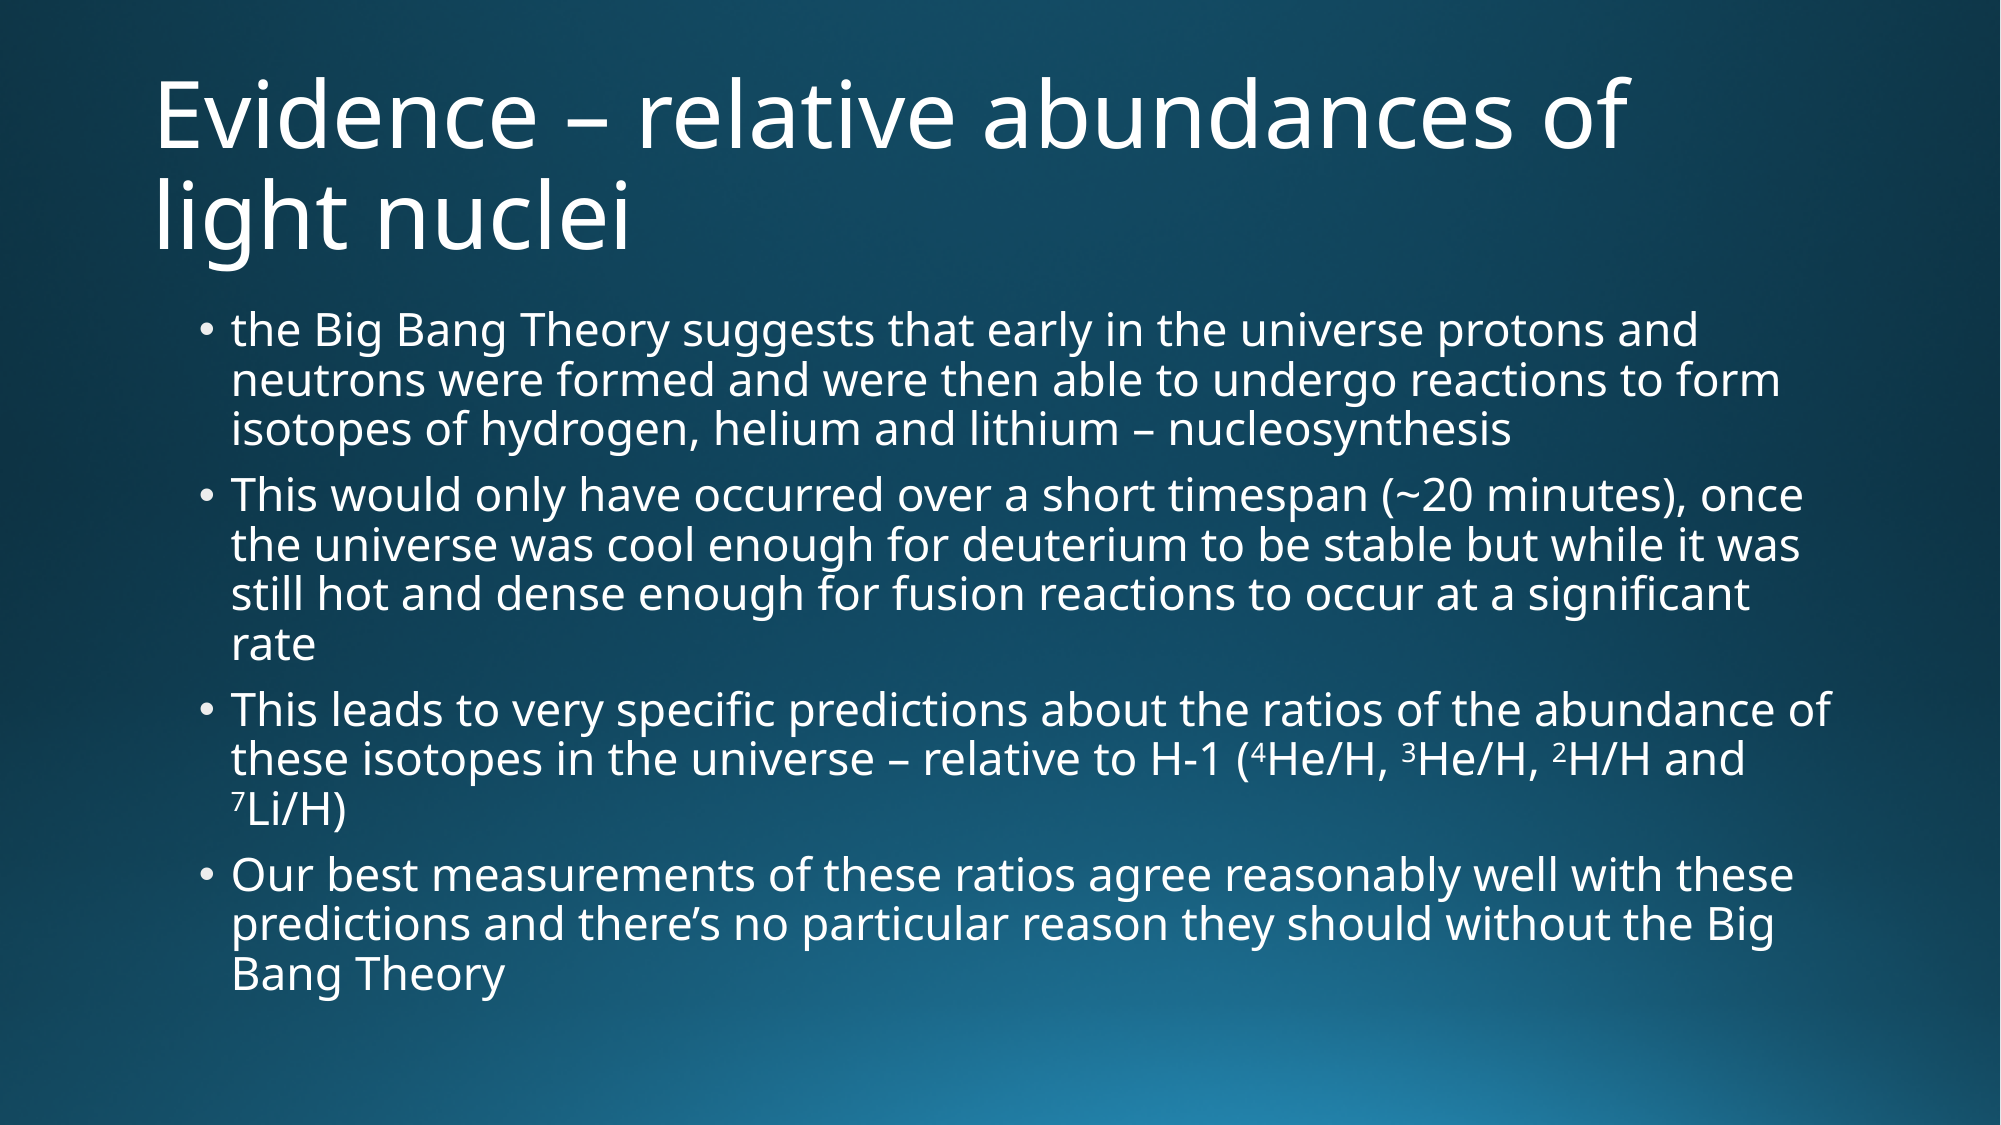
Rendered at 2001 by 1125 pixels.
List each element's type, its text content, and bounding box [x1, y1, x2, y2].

list the Big Bang Theory suggests that early in the universe protons and neutrons were formed and were then able to undergo reactions to form isotopes of hydrogen, helium and lithium – nucleosynthesis This would only have occurred over a short timespan (~20 minutes), once the universe was cool enough for deuterium to be stable but while it was still hot and dense enough for fusion reactions to occur at a significant rate This leads to very specific predictions about the ratios of the abundance of these isotopes in the universe – relative to H-1 (4He/H, 3He/H, 2H/H and 7Li/H) Our best measurements of these ratios agree reasonably well with these predictions and there’s no particular reason they should without the Big Bang Theory [183, 299, 1863, 1014]
title Evidence – relative abundances of light nuclei [137, 59, 1863, 278]
text_box [975, 537, 1025, 588]
picture [0, 0, 2001, 1125]
